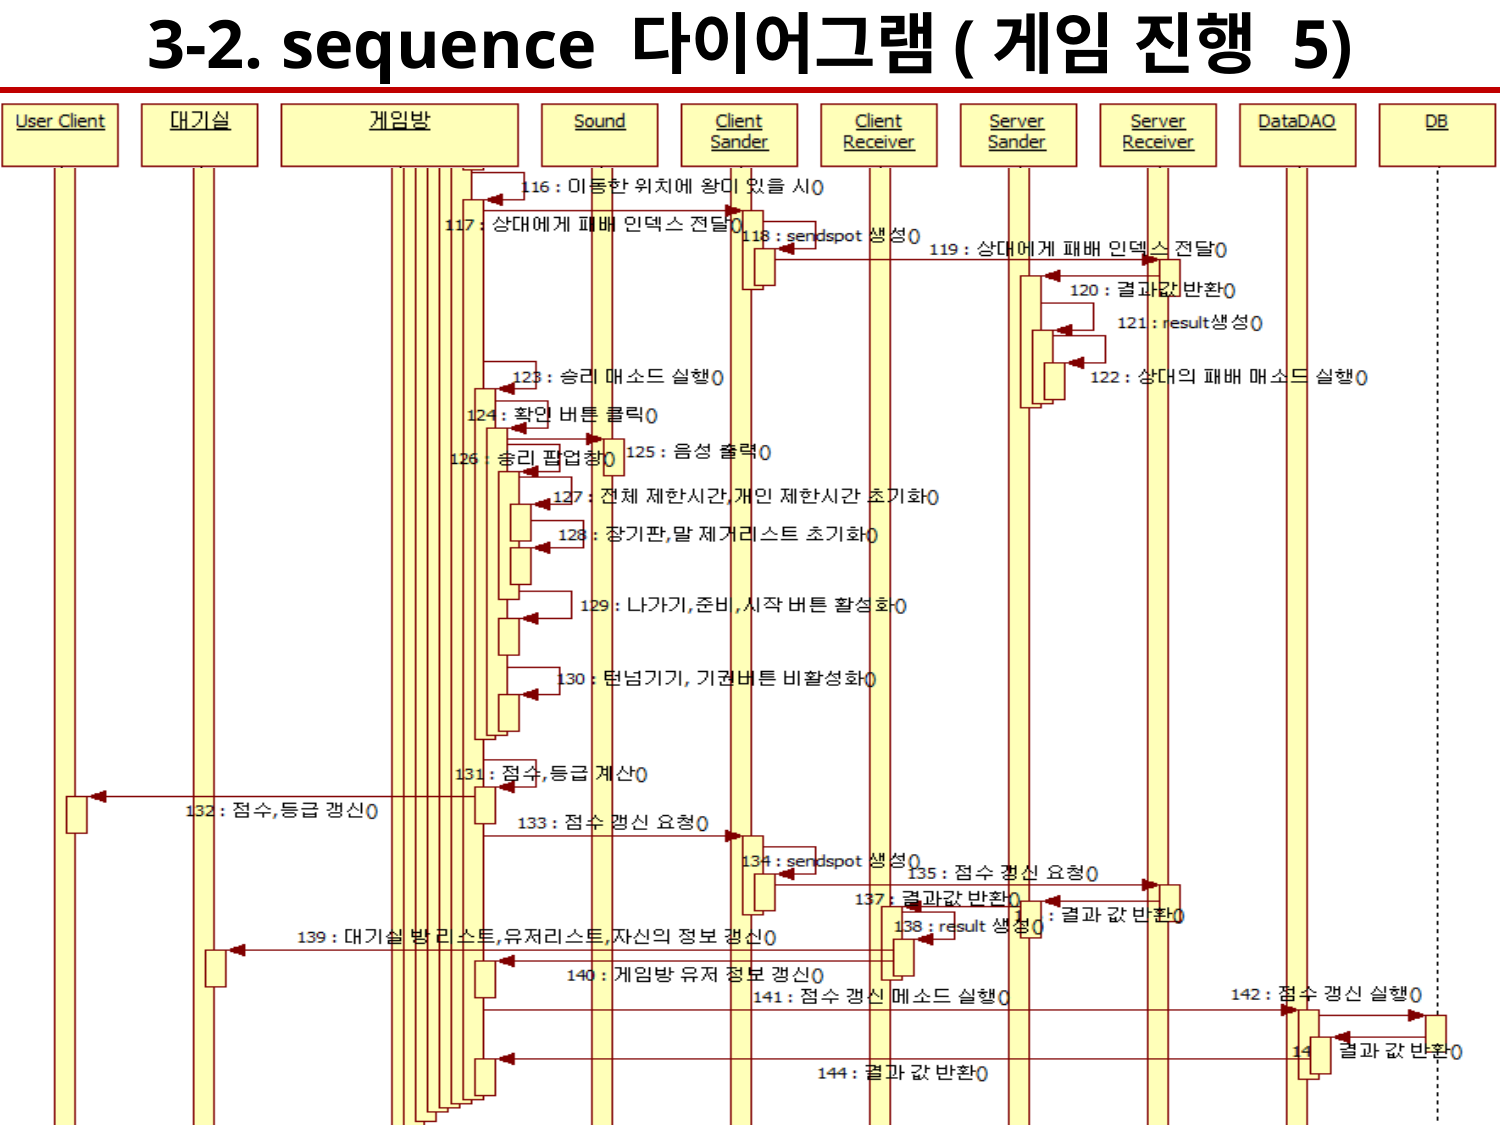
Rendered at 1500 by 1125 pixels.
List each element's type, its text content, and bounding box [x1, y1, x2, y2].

title 3-2. sequence 다이어그램(게임 진행 5) [75, 0, 1425, 87]
picture [0, 102, 1500, 1125]
